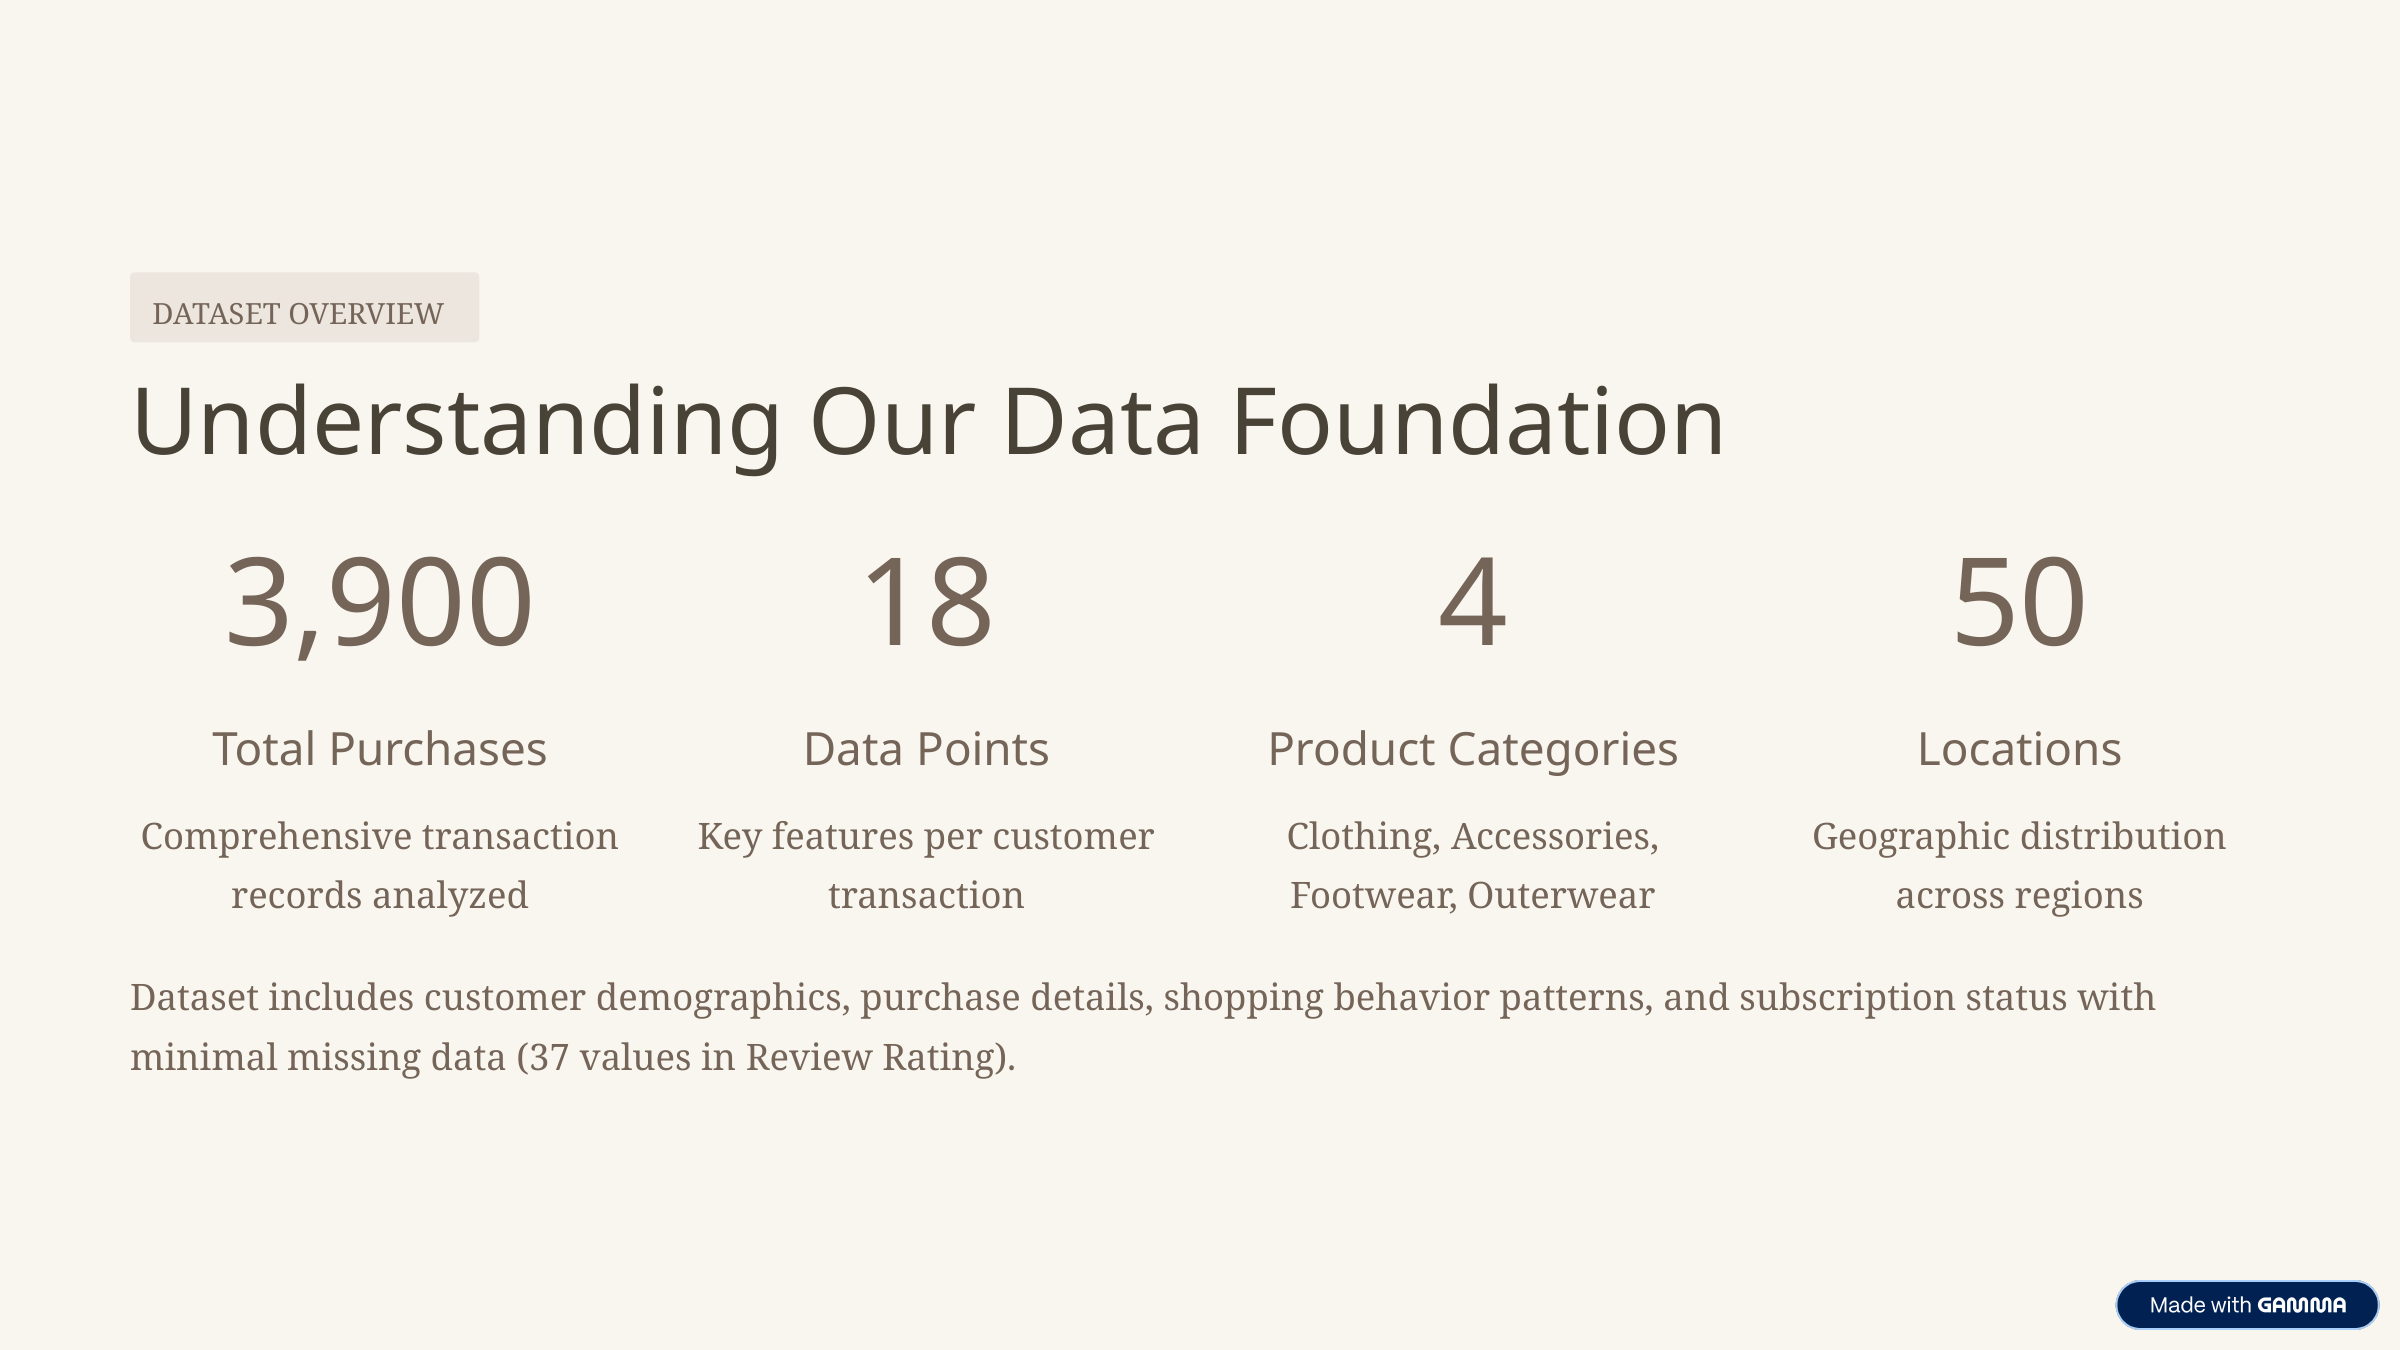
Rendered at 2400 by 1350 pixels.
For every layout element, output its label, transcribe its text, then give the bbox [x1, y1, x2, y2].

text_box Understanding Our Data Foundation [130, 357, 1821, 474]
text_box DATASET OVERVIEW [152, 283, 457, 332]
text_box Key features per customer transaction [676, 797, 1177, 917]
text_box Clothing, Accessories, Footwear, Outerwear [1223, 797, 1724, 917]
text_box 50 [1769, 547, 2270, 671]
text_box Product Categories [1240, 717, 1706, 776]
text_box Total Purchases [147, 717, 613, 776]
text_box [130, 272, 480, 343]
text_box 3,900 [130, 547, 631, 671]
text_box 4 [1223, 547, 1724, 671]
text_box Data Points [694, 717, 1160, 776]
text_box Locations [1787, 717, 2253, 776]
text_box Geographic distribution across regions [1769, 797, 2270, 917]
text_box Comprehensive transaction records analyzed [130, 797, 631, 917]
text_box 18 [676, 547, 1177, 671]
picture [2106, 1271, 2389, 1339]
text_box Dataset includes customer demographics, purchase details, shopping behavior patterns, and subscription status with minimal missing data (37 values in Review Rating). [130, 958, 2270, 1078]
